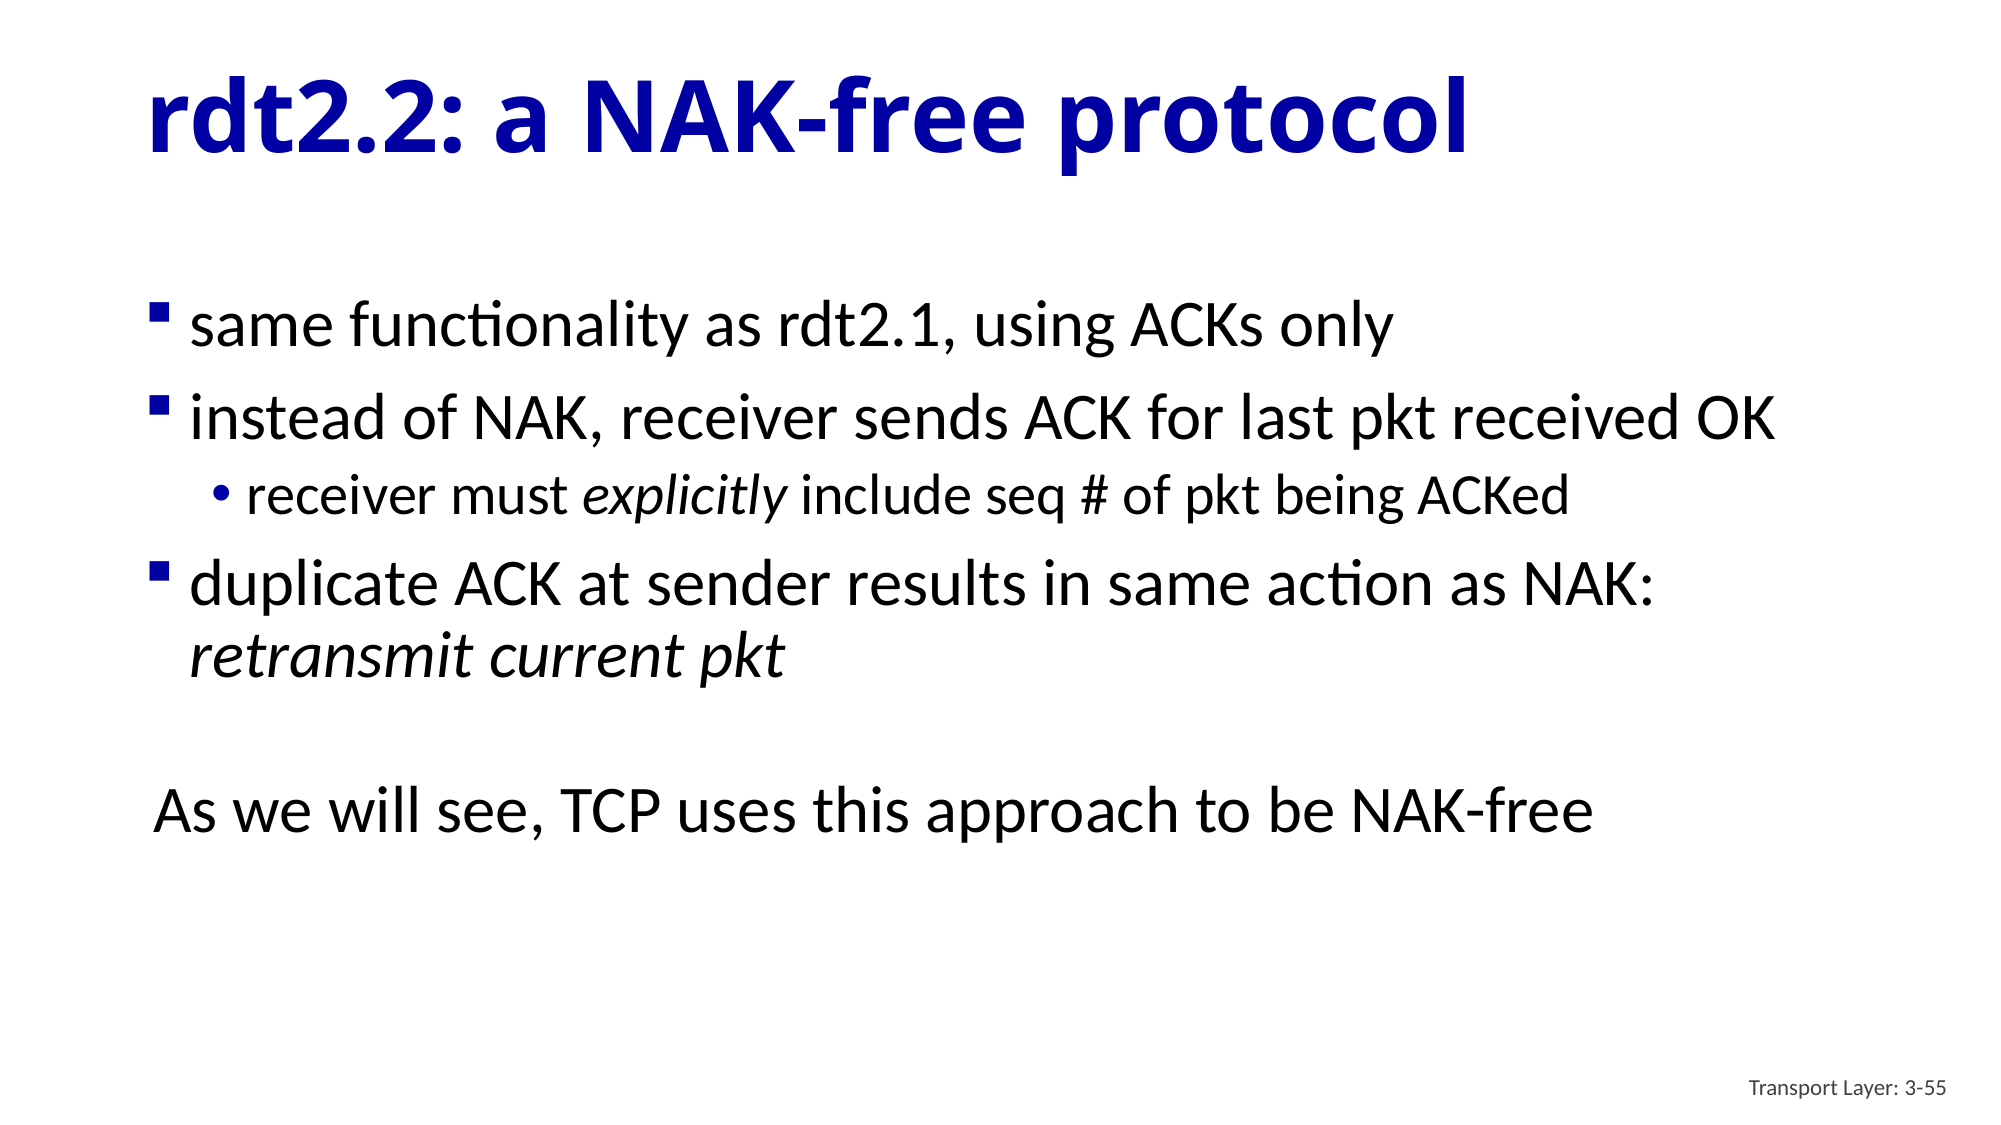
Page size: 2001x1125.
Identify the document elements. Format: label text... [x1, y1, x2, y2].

text_box As we will see, TCP uses this approach to be NAK-free [138, 758, 1610, 854]
text_box Transport Layer: 3-55 [1512, 1056, 1962, 1117]
text_box rdt2.2: a NAK-free protocol [130, 47, 1952, 194]
text_box same functionality as rdt2.1, using ACKs only instead of NAK, receiver sends ACK for last pkt received OK receiver must explicitly include seq # of pkt being ACKed duplicate ACK at sender results in same action as NAK: retransmit current pkt [99, 281, 1900, 837]
